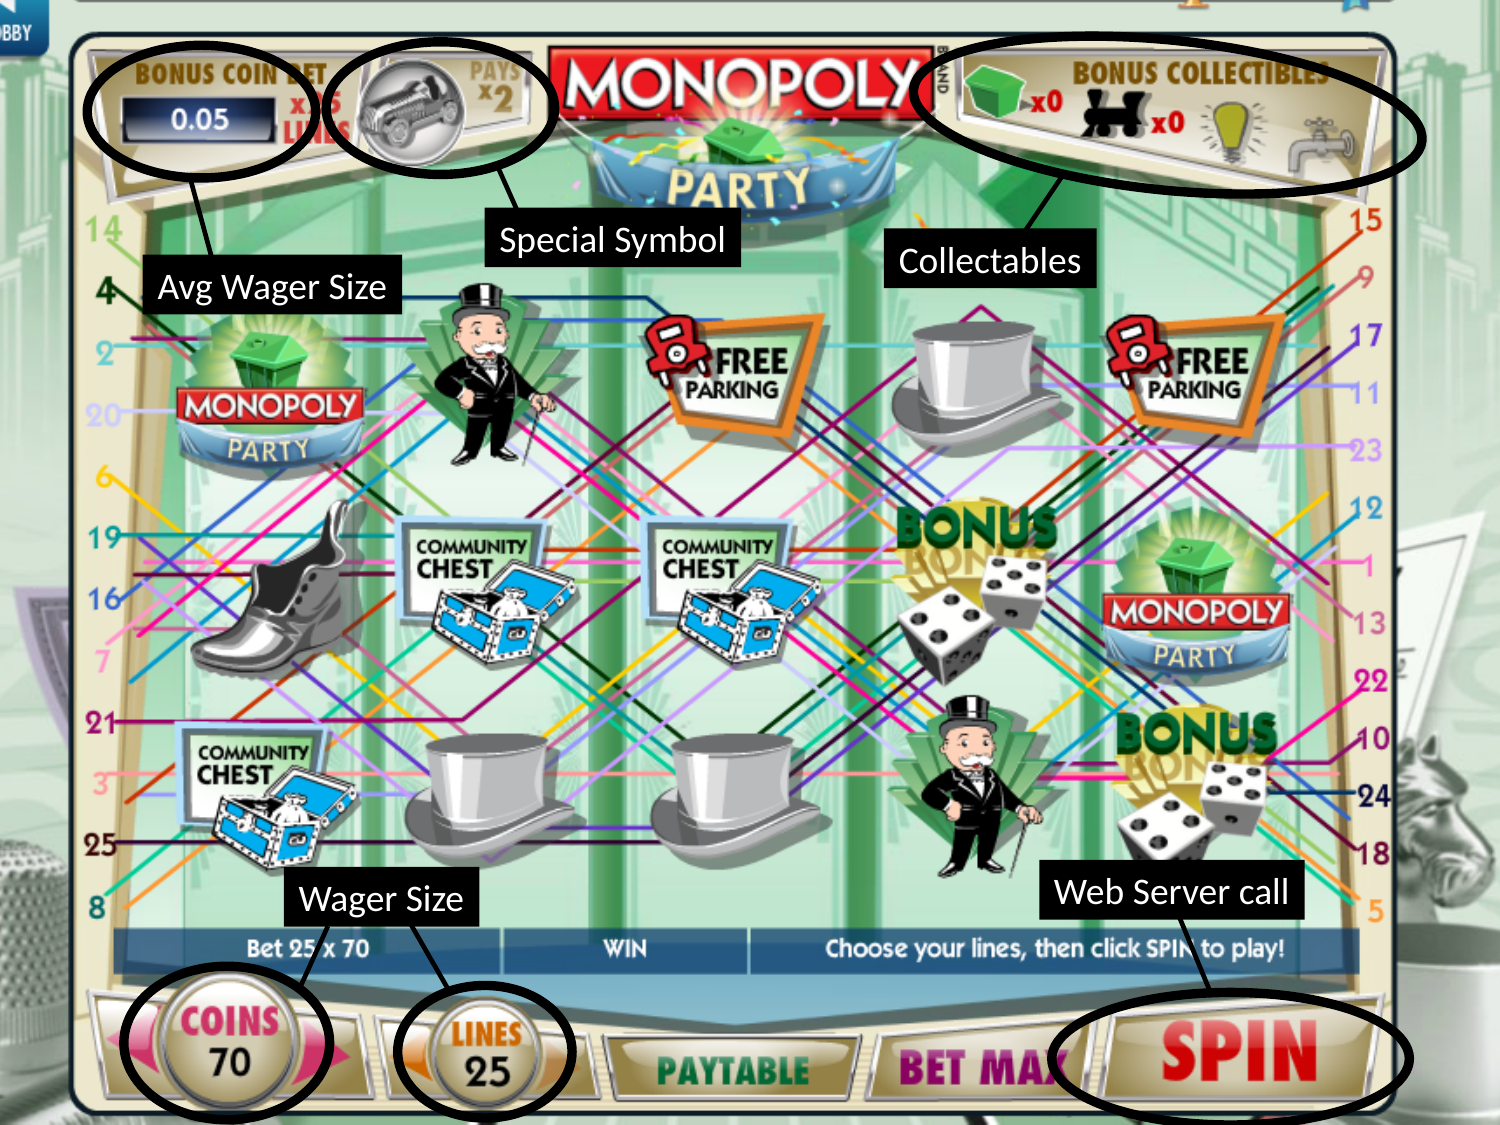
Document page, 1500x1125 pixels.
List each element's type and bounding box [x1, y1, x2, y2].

picture [0, 0, 1500, 1125]
text_box [86, 39, 1424, 1125]
